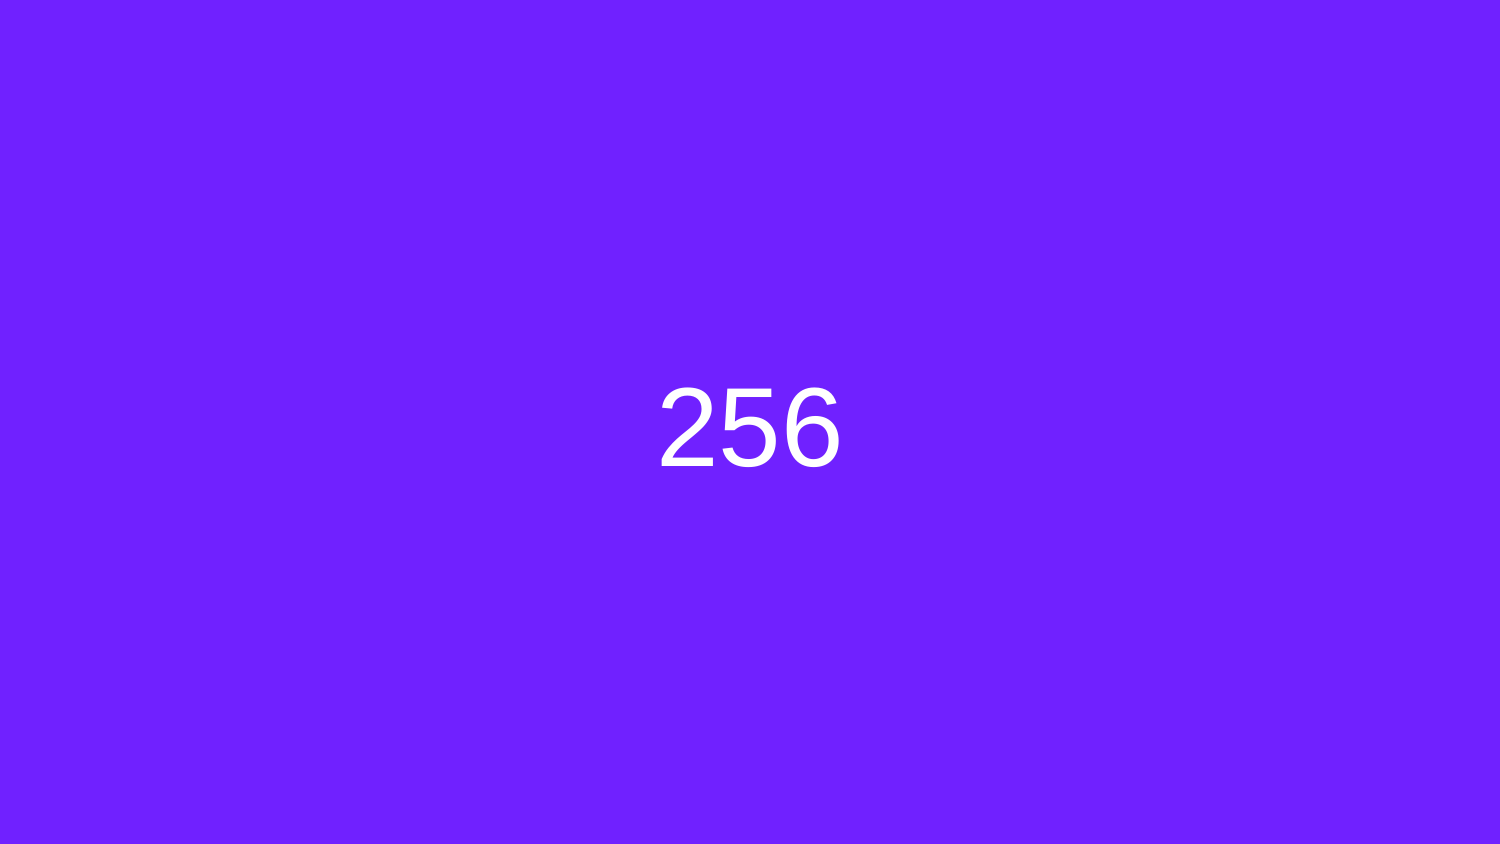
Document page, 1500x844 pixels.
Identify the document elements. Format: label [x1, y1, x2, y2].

title [75, 351, 1425, 493]
